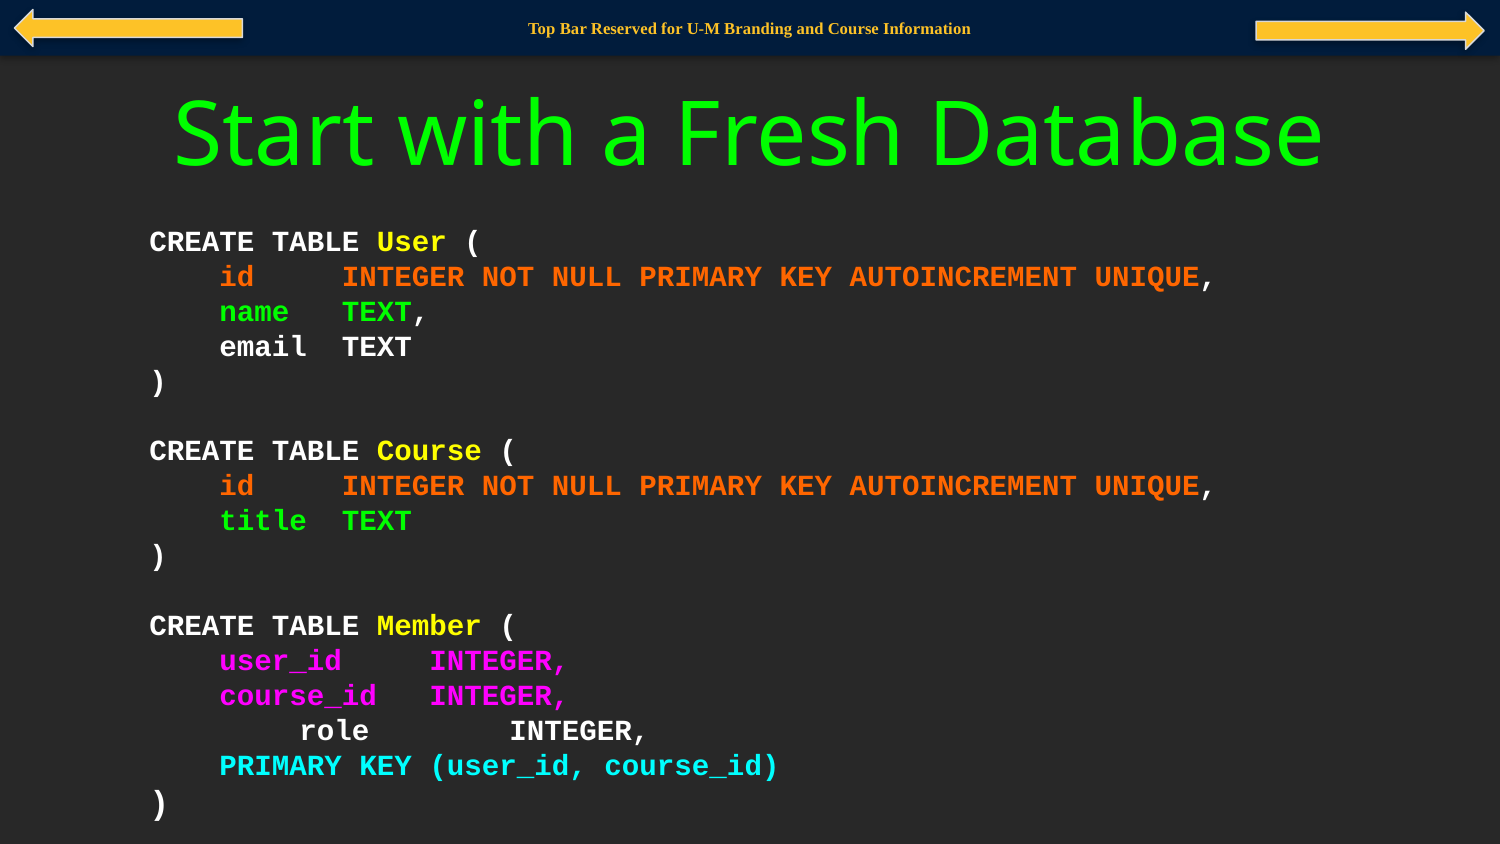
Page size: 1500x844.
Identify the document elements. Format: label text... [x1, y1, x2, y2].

text_box CREATE TABLE User ( id INTEGER NOT NULL PRIMARY KEY AUTOINCREMENT UNIQUE, name TEXT, email TEXT ) CREATE TABLE Course ( id INTEGER NOT NULL PRIMARY KEY AUTOINCREMENT UNIQUE, title TEXT ) CREATE TABLE Member ( user_id INTEGER, course_id INTEGER, role INTEGER, PRIMARY KEY (user_id, course_id) ) [141, 217, 1369, 826]
title Start with a Fresh Database [106, 85, 1393, 175]
